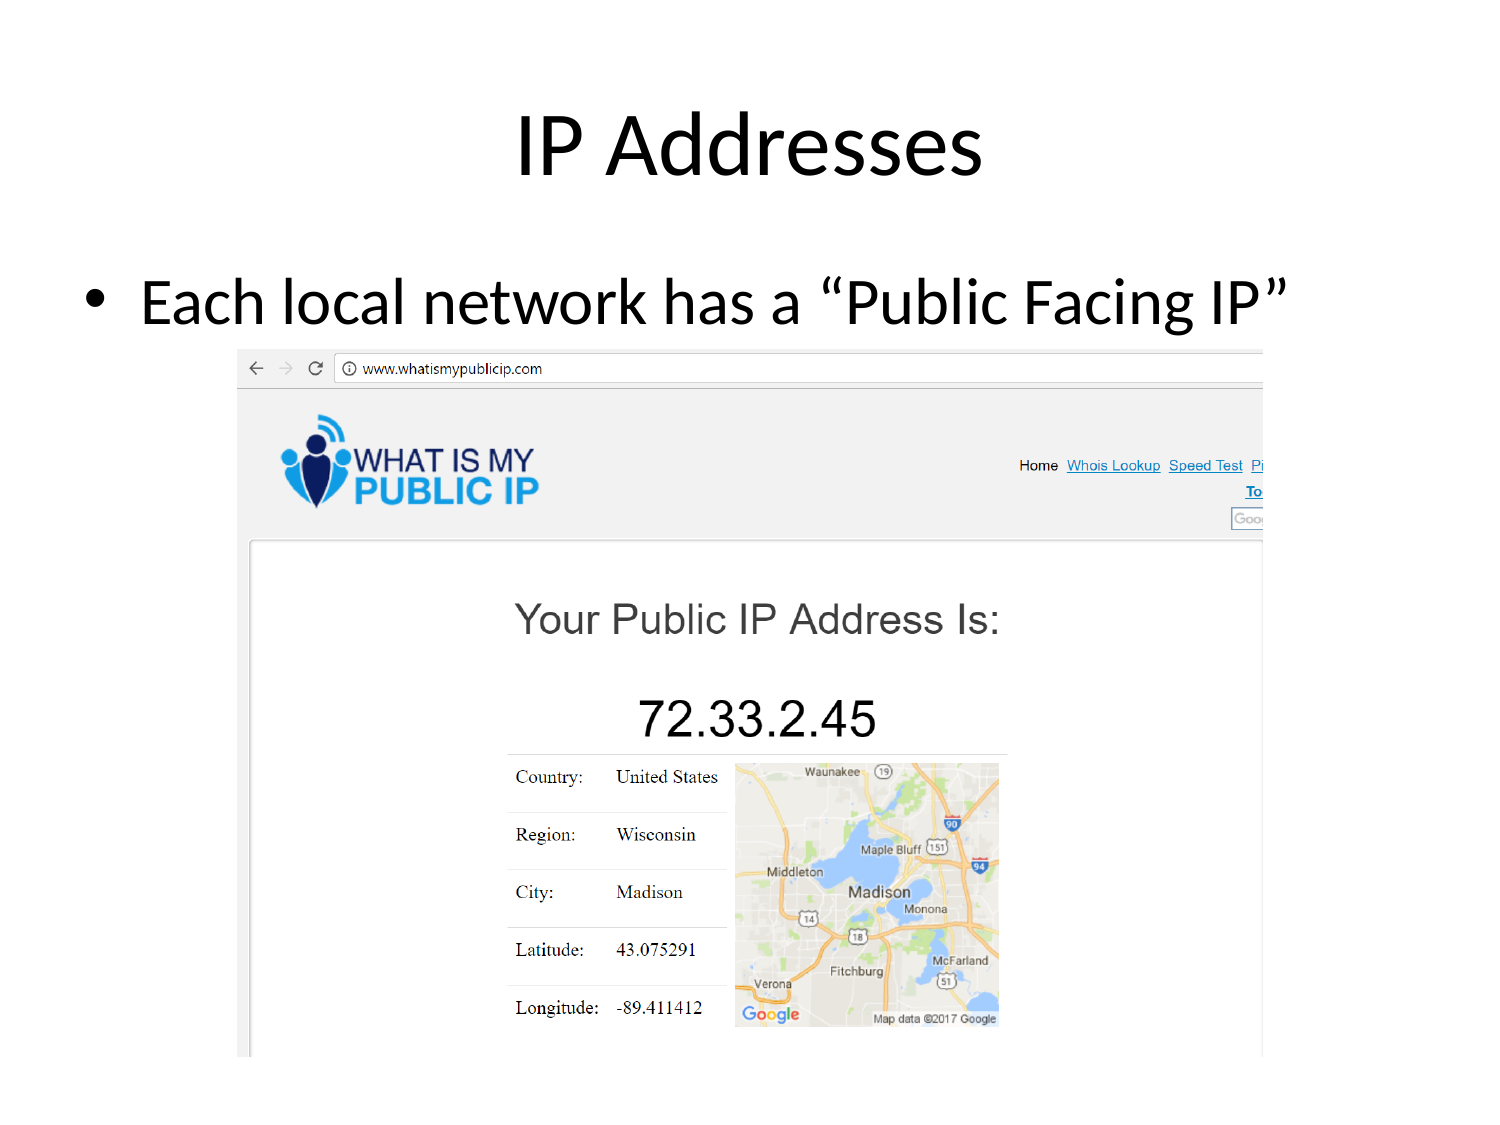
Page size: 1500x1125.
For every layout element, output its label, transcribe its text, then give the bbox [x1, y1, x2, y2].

title IP Addresses [75, 45, 1425, 233]
list Each local network has a “Public Facing IP” [68, 249, 1419, 993]
picture [237, 349, 1263, 1057]
